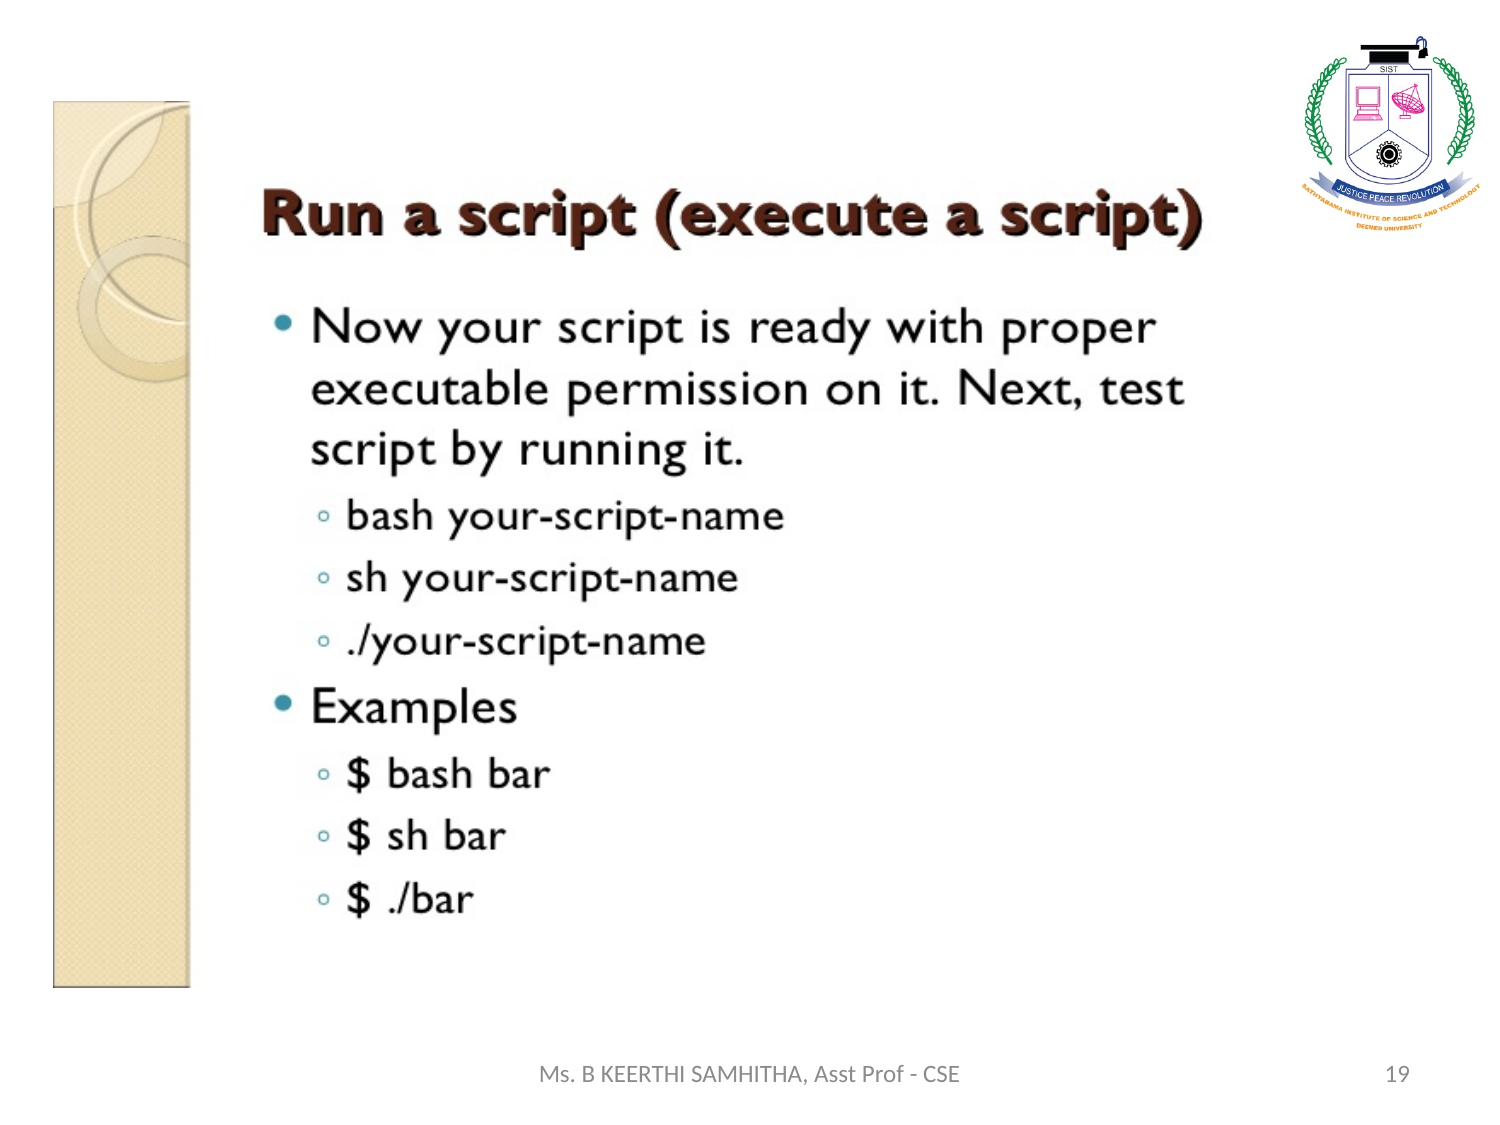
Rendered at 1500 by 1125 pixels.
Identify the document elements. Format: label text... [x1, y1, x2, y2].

slide_number 19 [1074, 1042, 1425, 1103]
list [52, 101, 1294, 988]
picture [1280, 30, 1500, 251]
footer Ms. B KEERTHI SAMHITHA, Asst Prof - CSE [512, 1042, 988, 1103]
